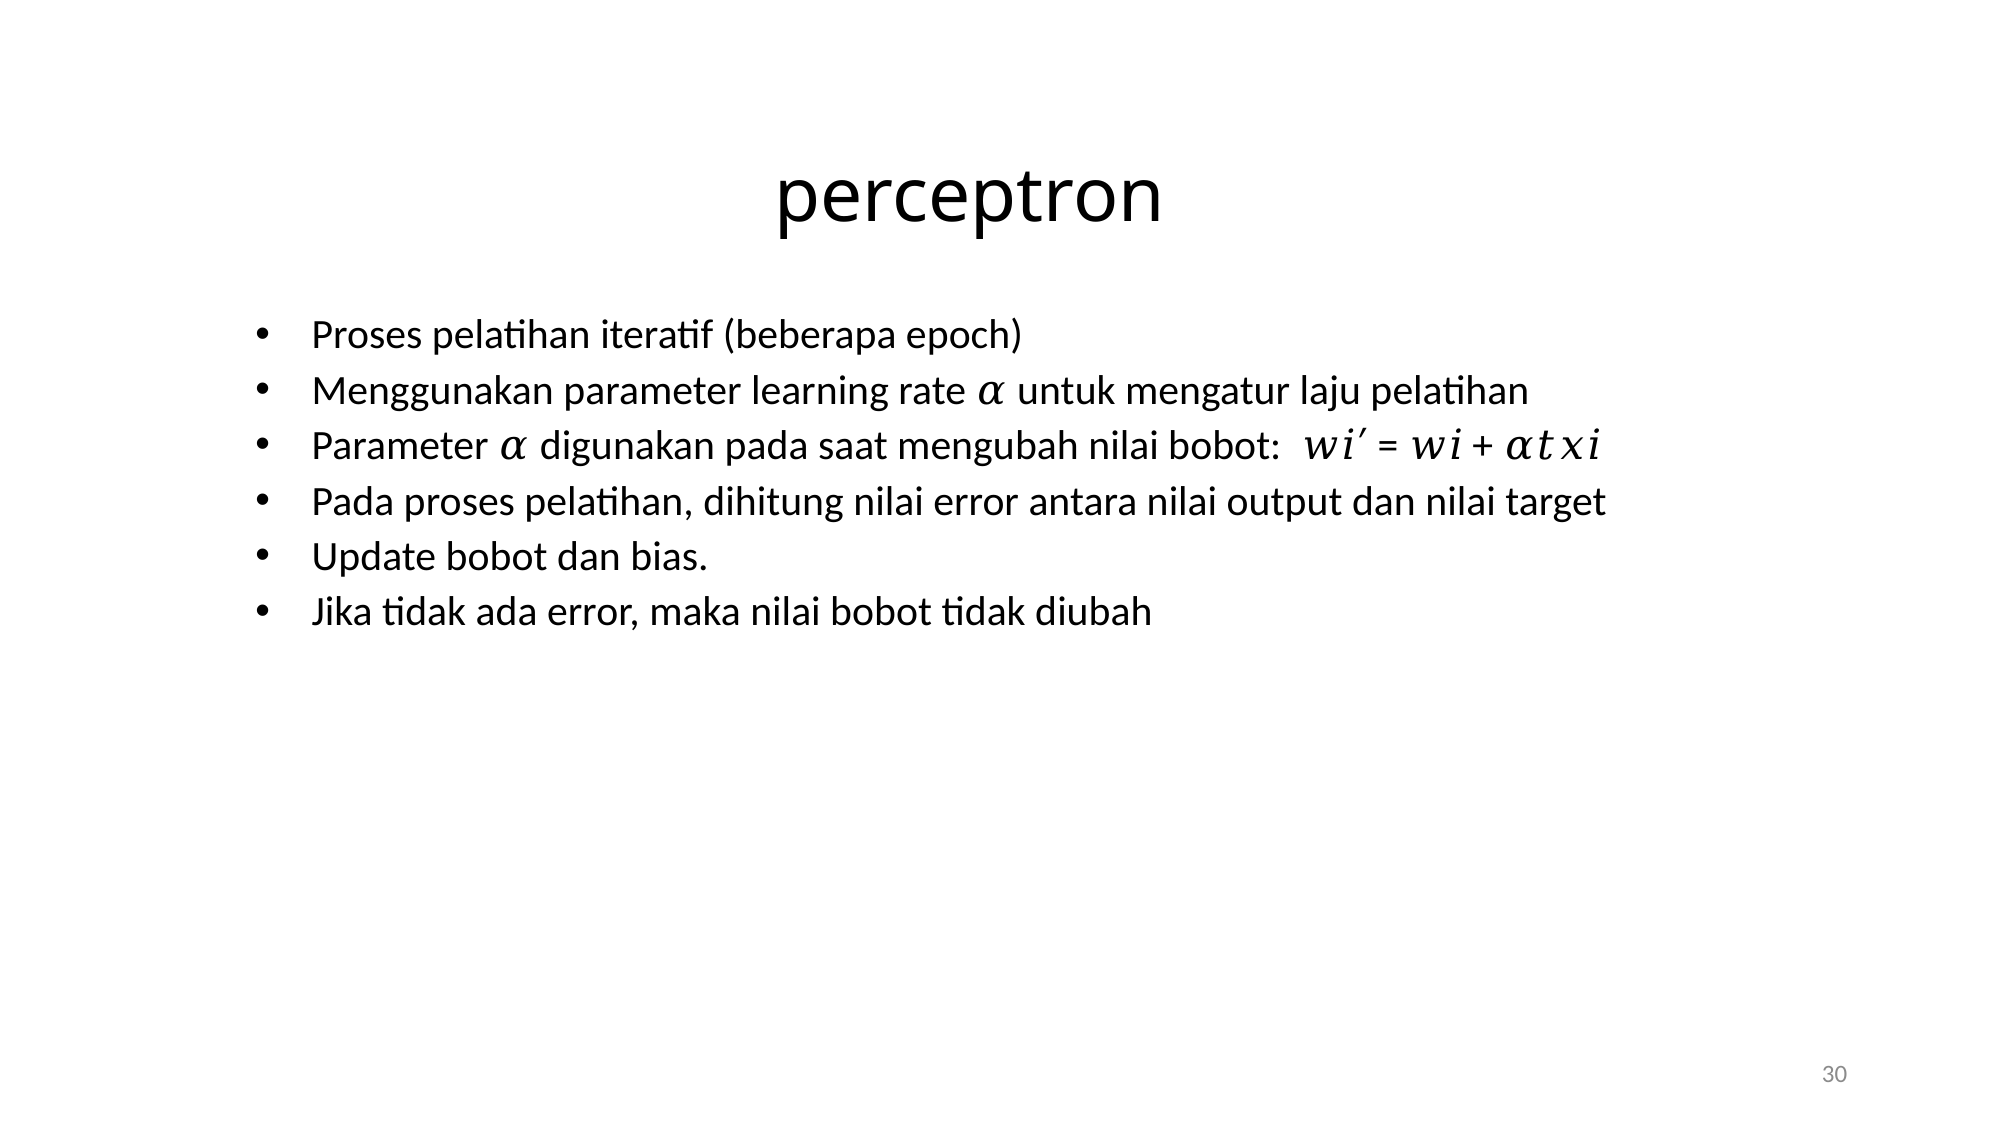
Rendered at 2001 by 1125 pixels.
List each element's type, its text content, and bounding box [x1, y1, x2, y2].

title perceptron [139, 143, 1800, 251]
slide_number 30 [1412, 1042, 1863, 1103]
list Proses pelatihan iteratif (beberapa epoch) Menggunakan parameter learning rate 𝛼 untuk mengatur laju pelatihan Parameter 𝛼 digunakan pada saat mengubah nilai bobot: 𝑤𝑖′ = 𝑤𝑖 + 𝛼𝑡𝑥𝑖 Pada proses pelatihan, dihitung nilai error antara nilai output dan nilai target Update bobot dan bias. Jika tidak ada error, maka nilai bobot tidak diubah [180, 312, 1760, 1027]
